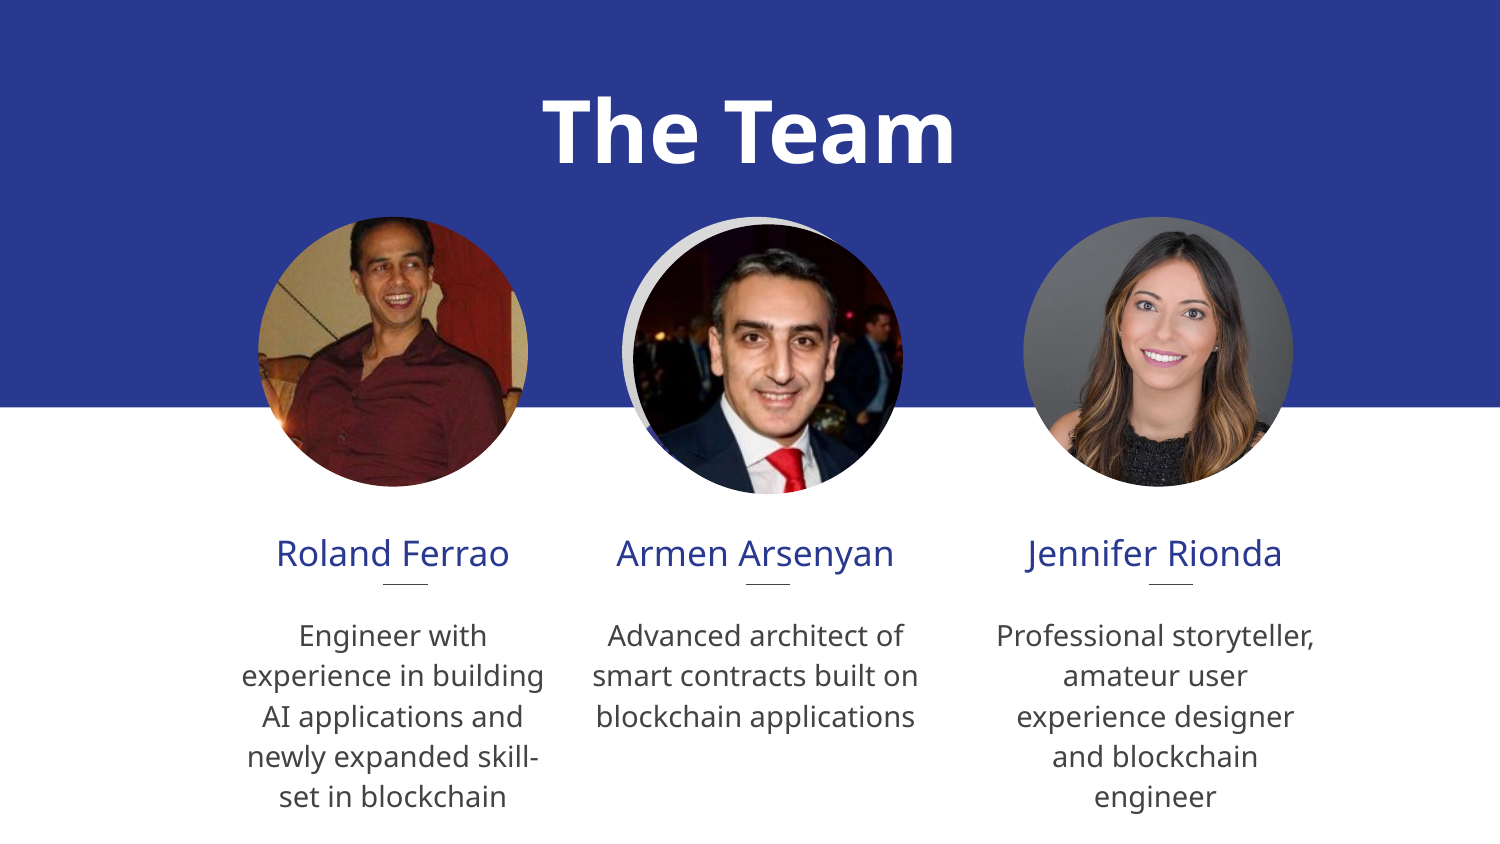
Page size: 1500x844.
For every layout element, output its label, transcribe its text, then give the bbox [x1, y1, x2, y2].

list Engineer with experience in building AI applications and newly expanded skill-set in blockchain [214, 597, 572, 821]
picture [621, 216, 904, 495]
list Advanced architect of smart contracts built on blockchain applications [577, 597, 935, 787]
list Jennifer Rionda [977, 510, 1335, 582]
list Roland Ferrao [214, 510, 572, 582]
picture [257, 216, 529, 487]
title The Team [51, 61, 1449, 182]
list Armen Arsenyan [577, 510, 935, 582]
list Professional storyteller, amateur user experience designer and blockchain engineer [977, 597, 1335, 787]
picture [1023, 216, 1294, 487]
text_box [0, 0, 1500, 408]
